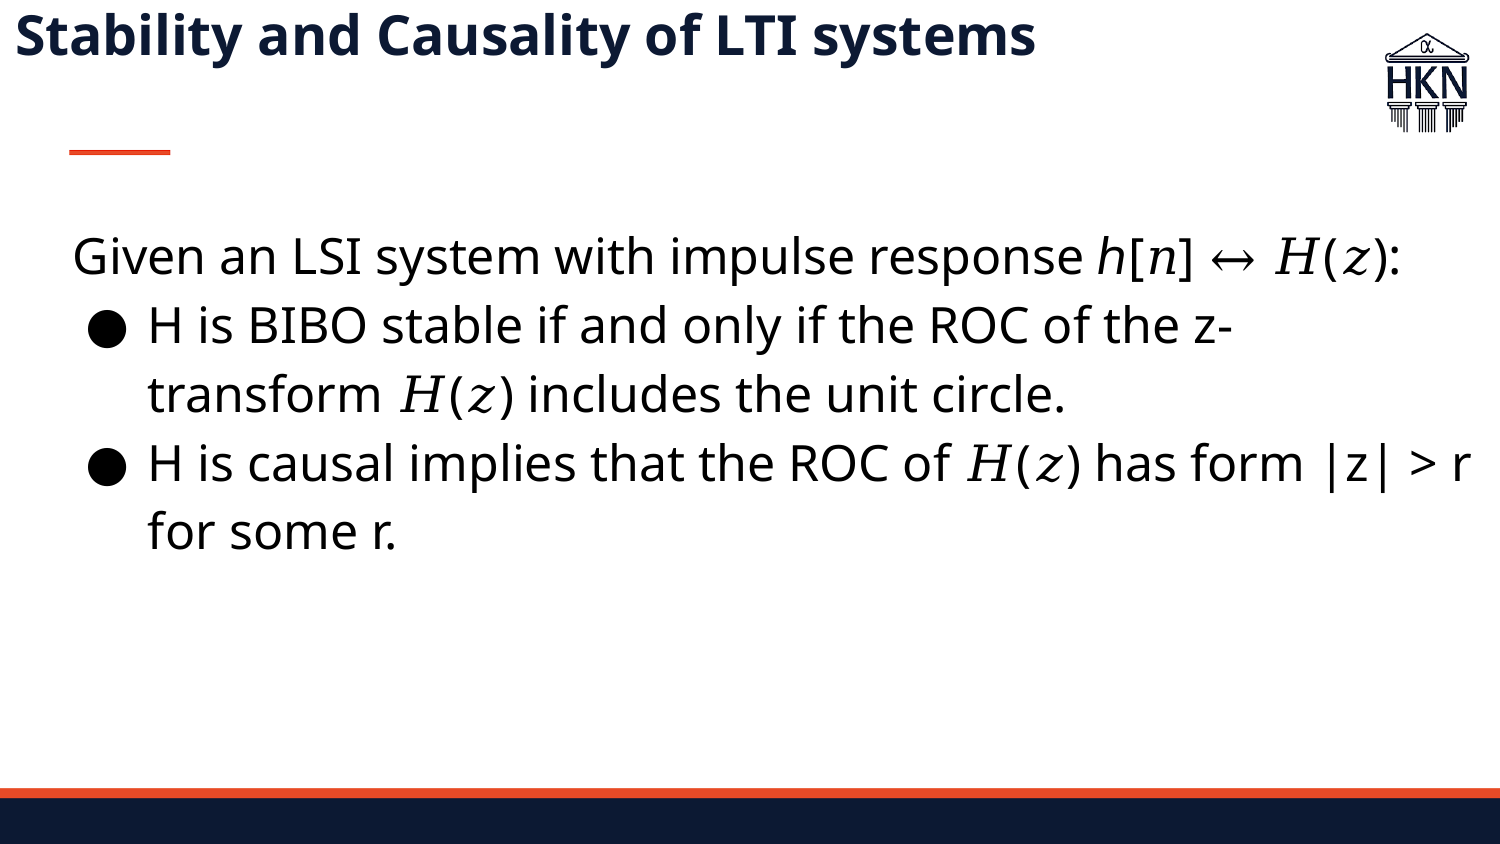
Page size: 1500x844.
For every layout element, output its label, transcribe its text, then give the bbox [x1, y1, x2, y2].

text_box Given an LSI system with impulse response ℎ[𝑛] ↔ 𝐻(𝑧): H is BIBO stable if and only if the ROC of the z-transform 𝐻(𝑧) includes the unit circle. H is causal implies that the ROC of 𝐻(𝑧) has form |z| > r for some r. [57, 200, 1500, 610]
title Stability and Causality of LTI systems [0, 0, 1500, 75]
picture [0, 75, 1500, 844]
